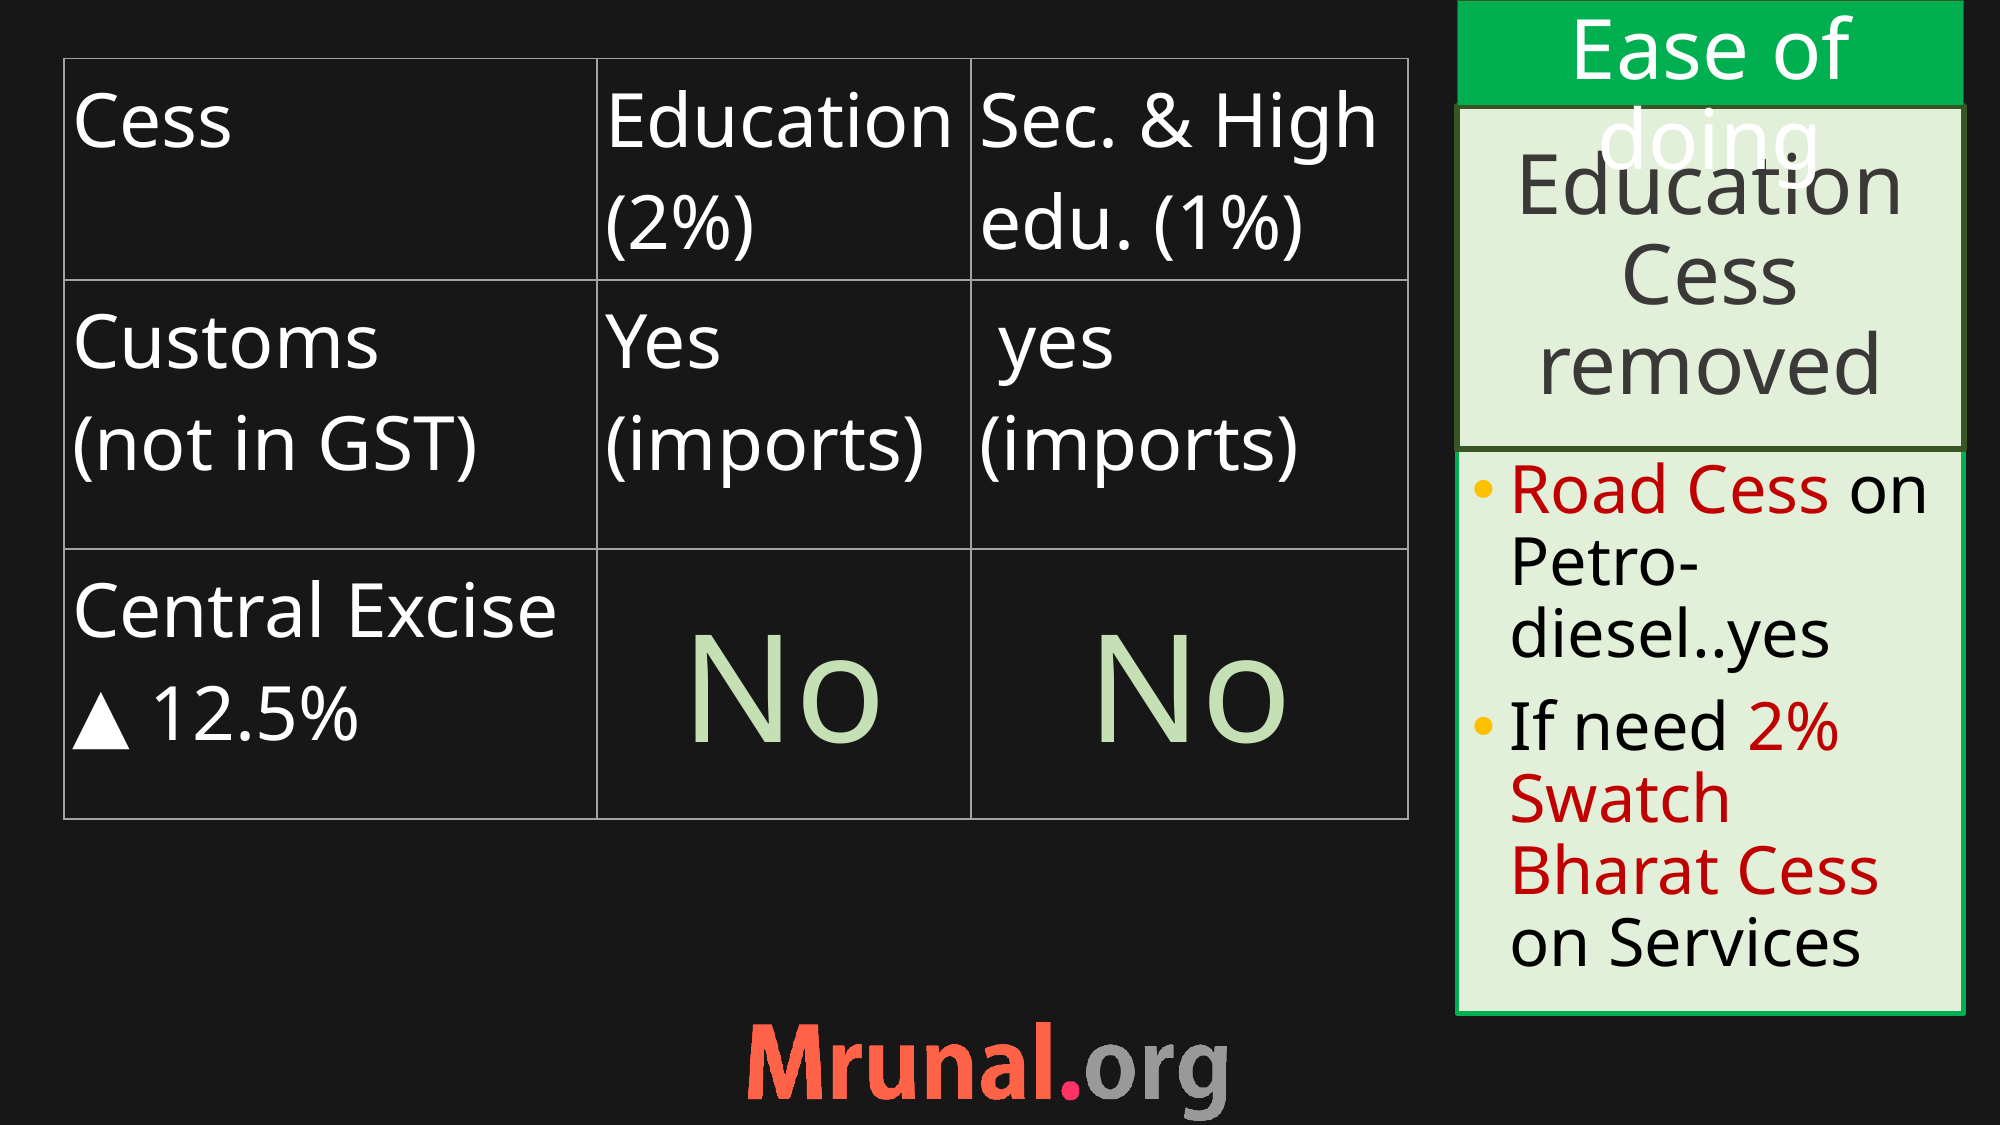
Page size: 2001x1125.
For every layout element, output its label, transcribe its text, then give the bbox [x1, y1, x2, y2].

table_header Cess [65, 59, 596, 279]
table_cell Yes (imports) [598, 281, 970, 548]
table_cell Customs (not in GST) [65, 281, 596, 548]
table_header Education (2%) [598, 59, 970, 279]
table_header Sec. & High edu. (1%) [972, 59, 1407, 279]
list Ease of doing [1457, 0, 1964, 106]
table_cell No [972, 550, 1407, 818]
picture [741, 1005, 1230, 1125]
table_cell yes (imports) [972, 281, 1407, 548]
title Education Cess removed [1454, 103, 1967, 452]
table_cell Central Excise ▲ 12.5% [65, 550, 596, 818]
list Road Cess on Petro-diesel..yes If need 2% Swatch Bharat Cess on Services [1455, 452, 1966, 1016]
table_cell No [598, 550, 970, 818]
